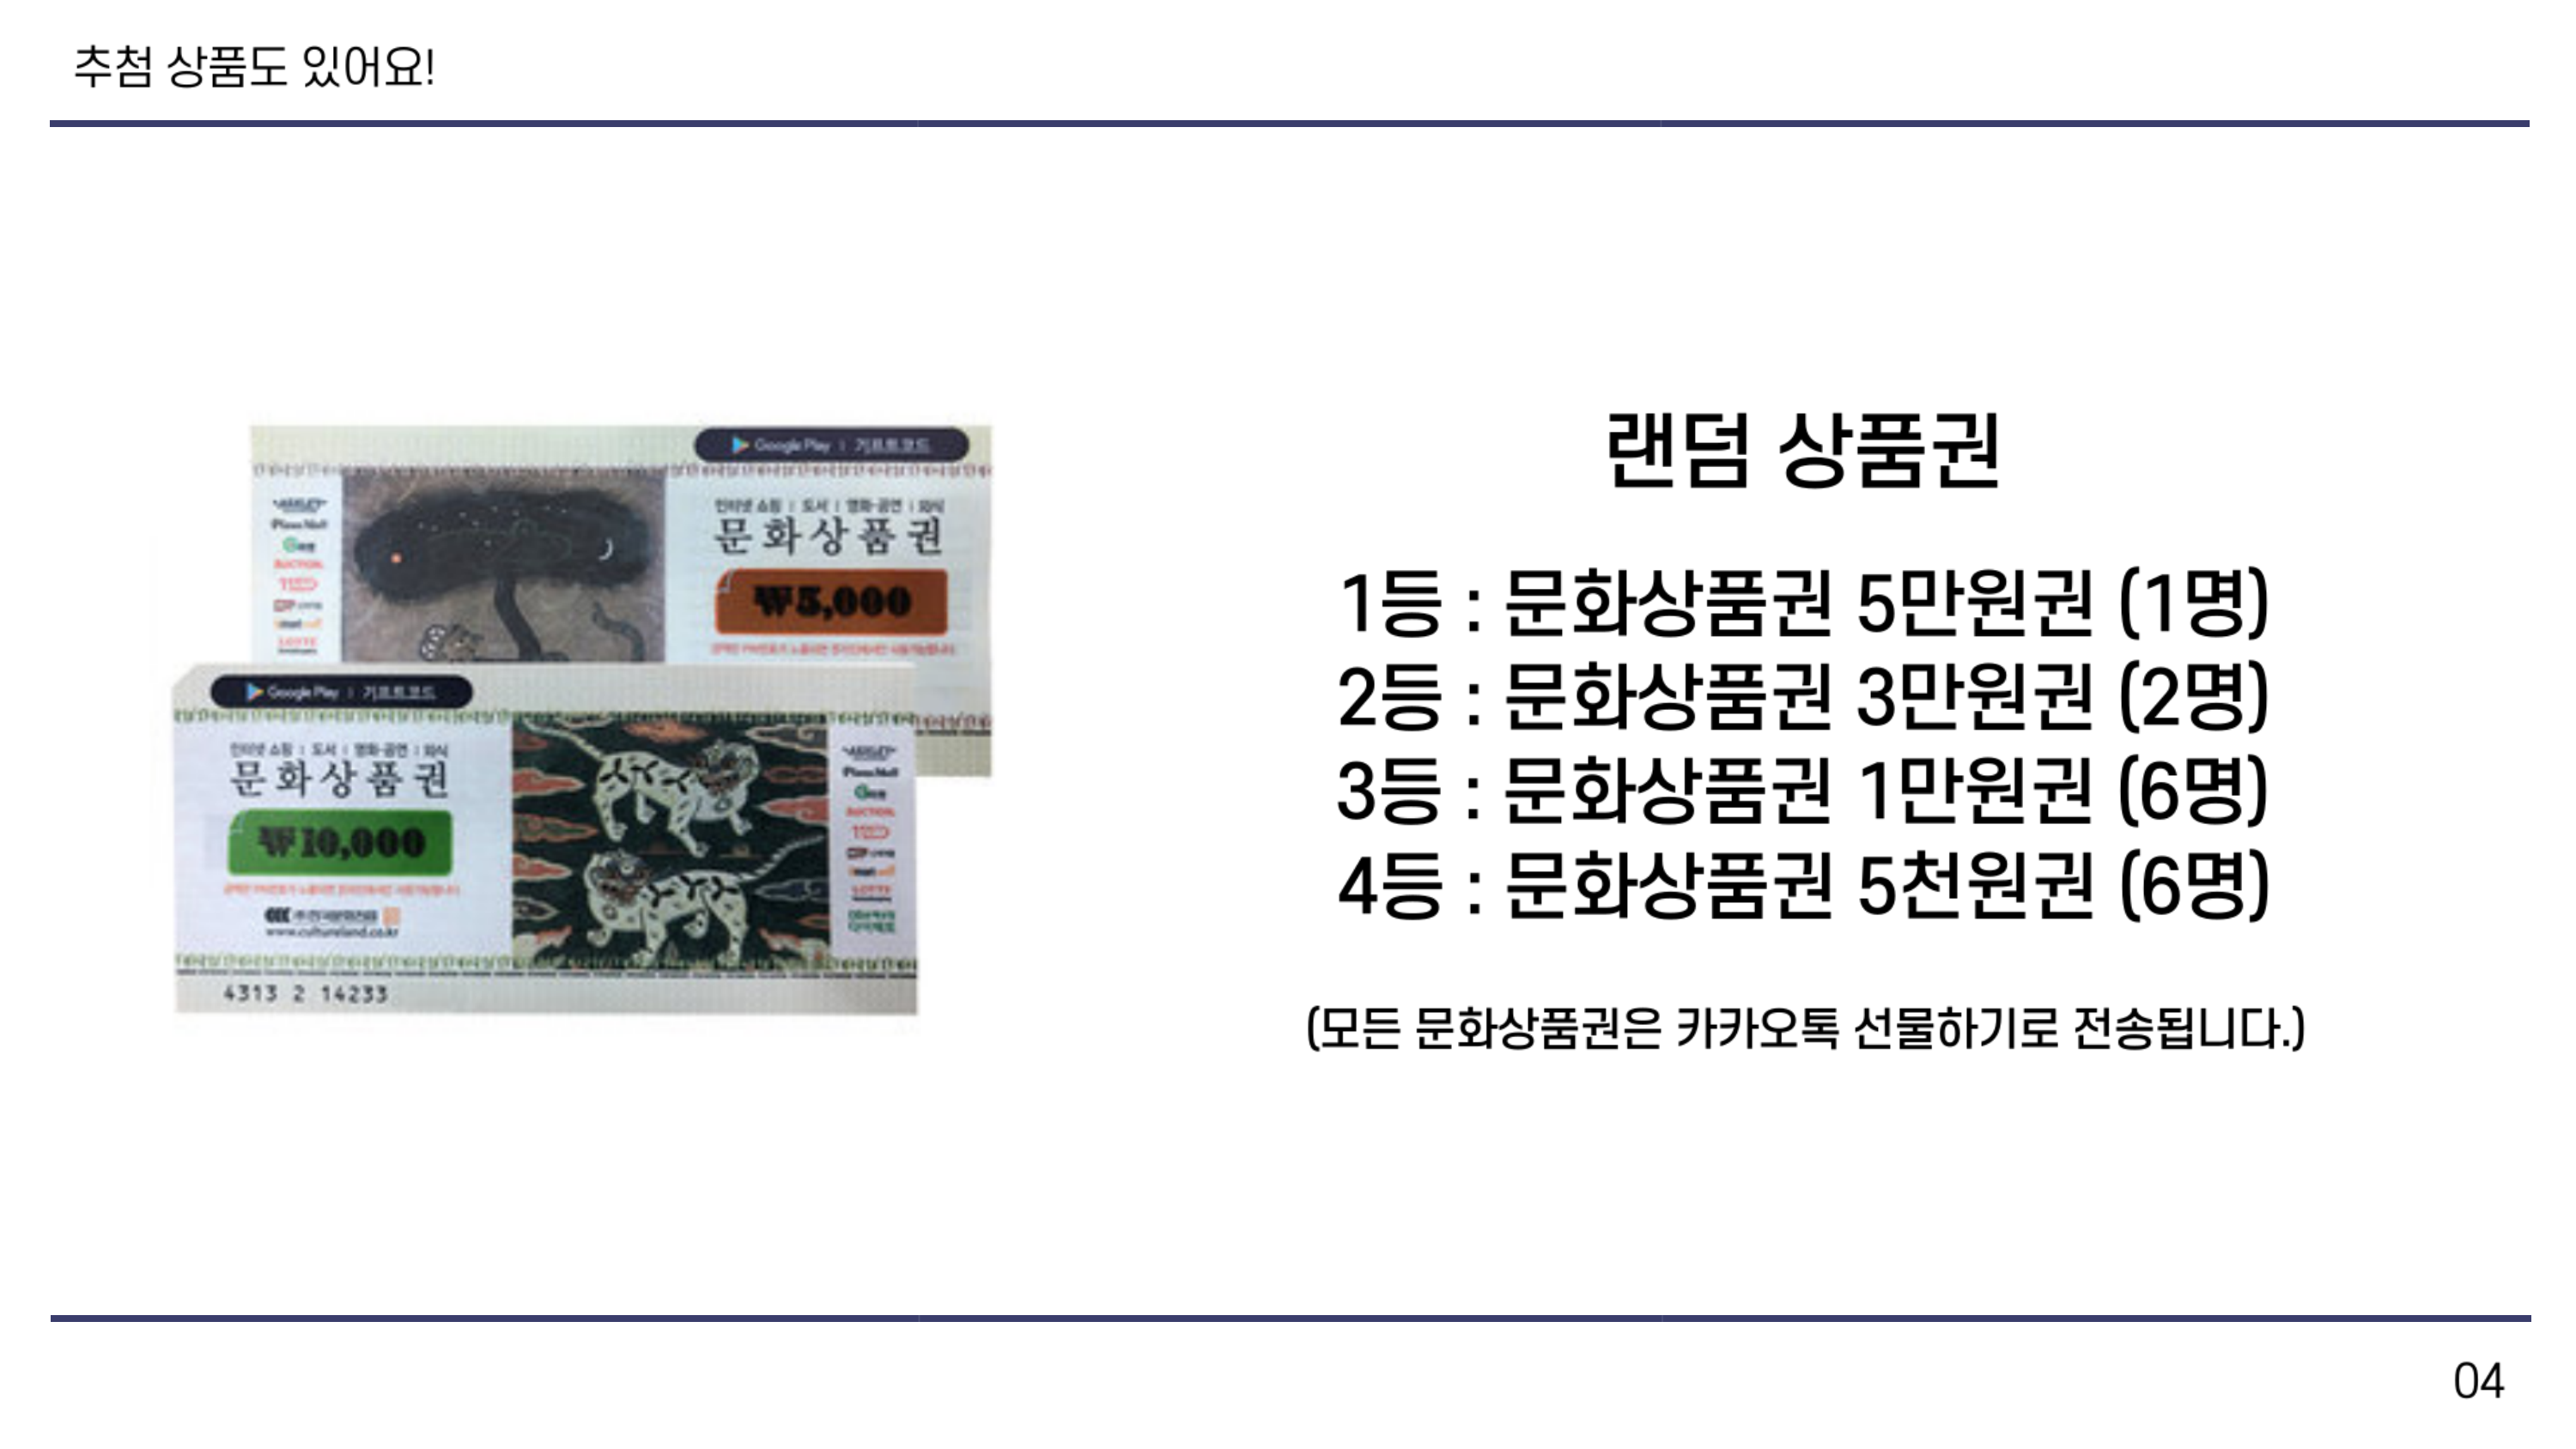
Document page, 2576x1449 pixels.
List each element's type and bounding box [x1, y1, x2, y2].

picture [761, 541, 2306, 955]
picture [767, 989, 2328, 1072]
text_box [49, 120, 2530, 127]
text_box [149, 289, 1019, 1160]
text_box [51, 1315, 2531, 1322]
picture [760, 380, 2035, 528]
picture [2447, 1342, 2525, 1420]
picture [64, 28, 461, 109]
